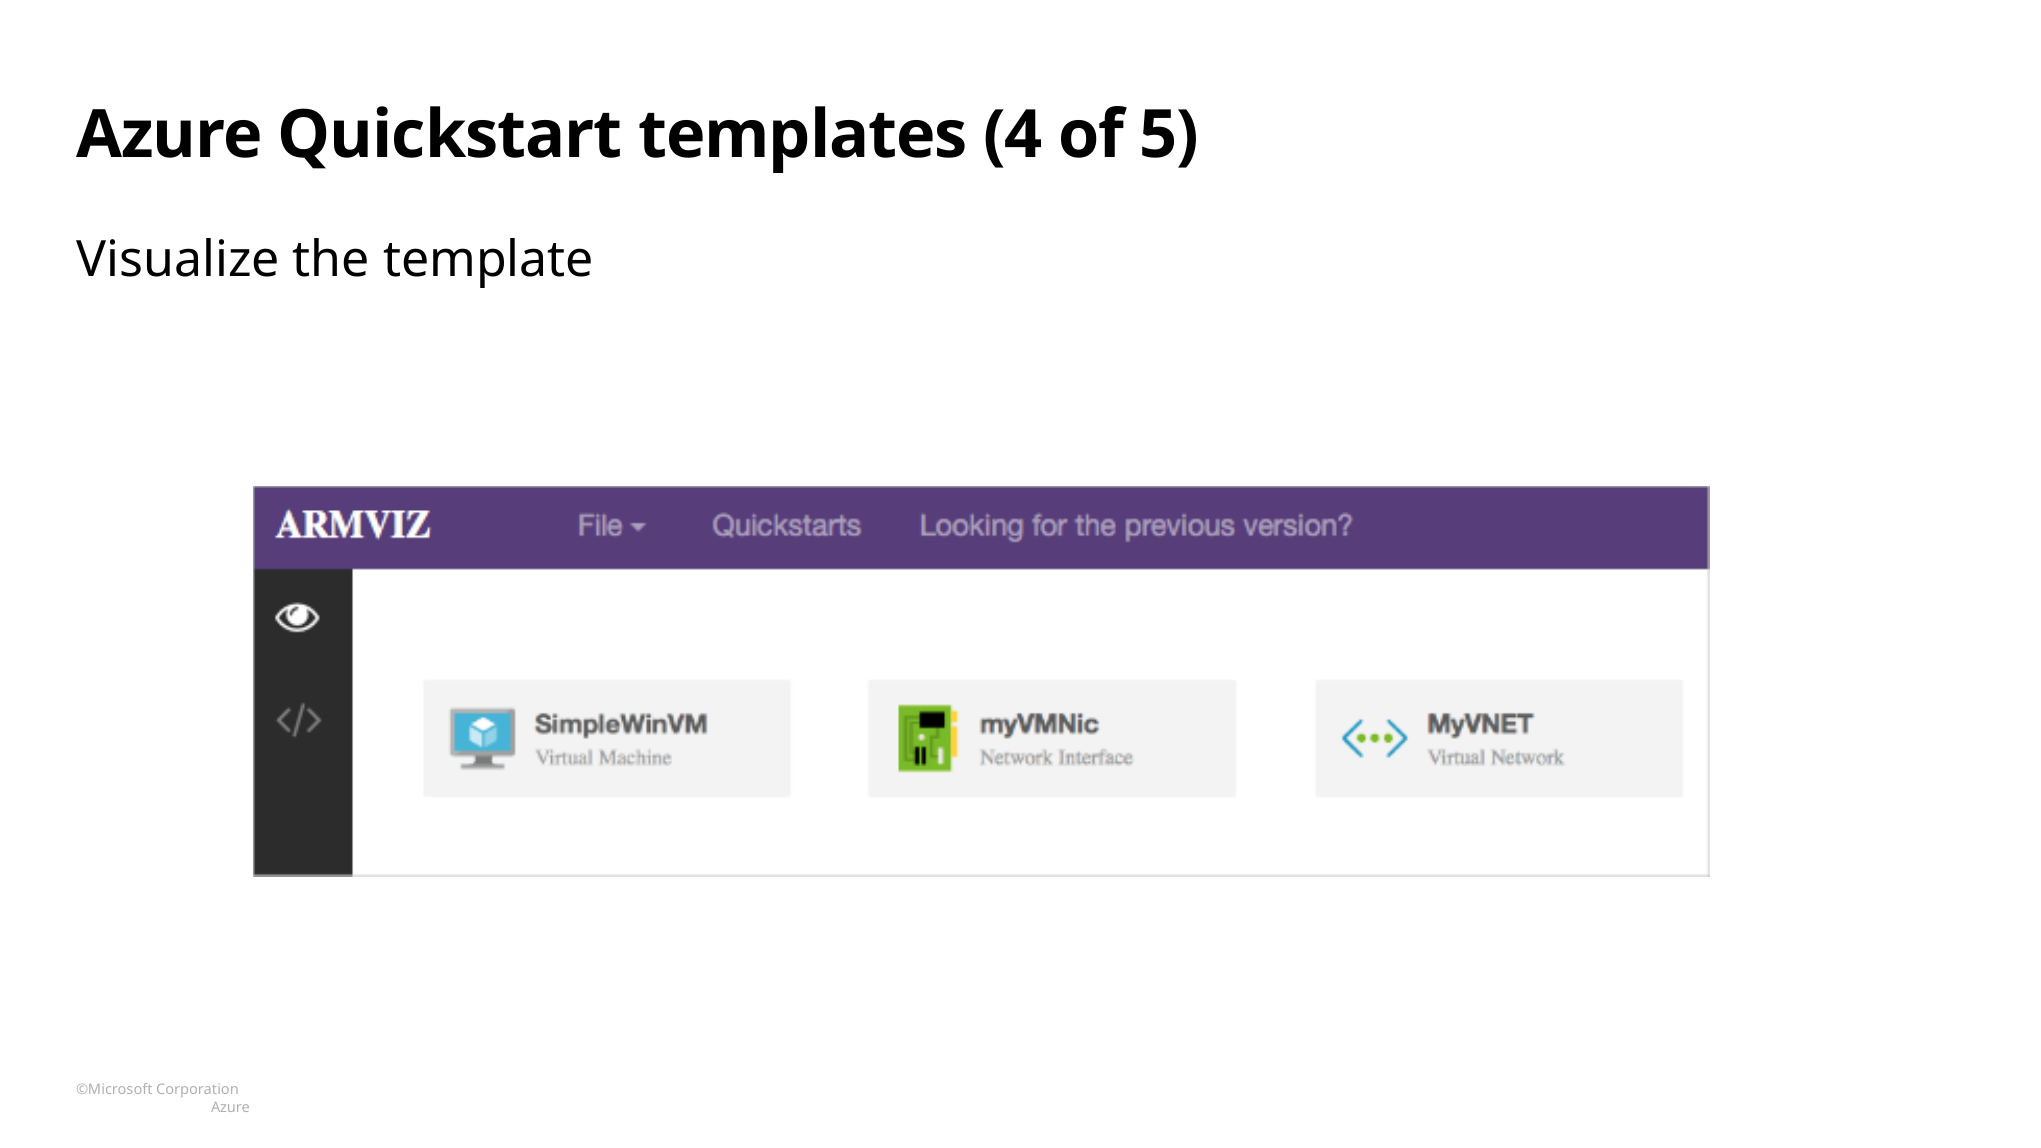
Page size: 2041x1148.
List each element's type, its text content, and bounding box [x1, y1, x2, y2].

list Visualize the template [76, 236, 1647, 288]
picture [253, 486, 1710, 877]
title Azure Quickstart templates (4 of 5) [76, 103, 1969, 172]
